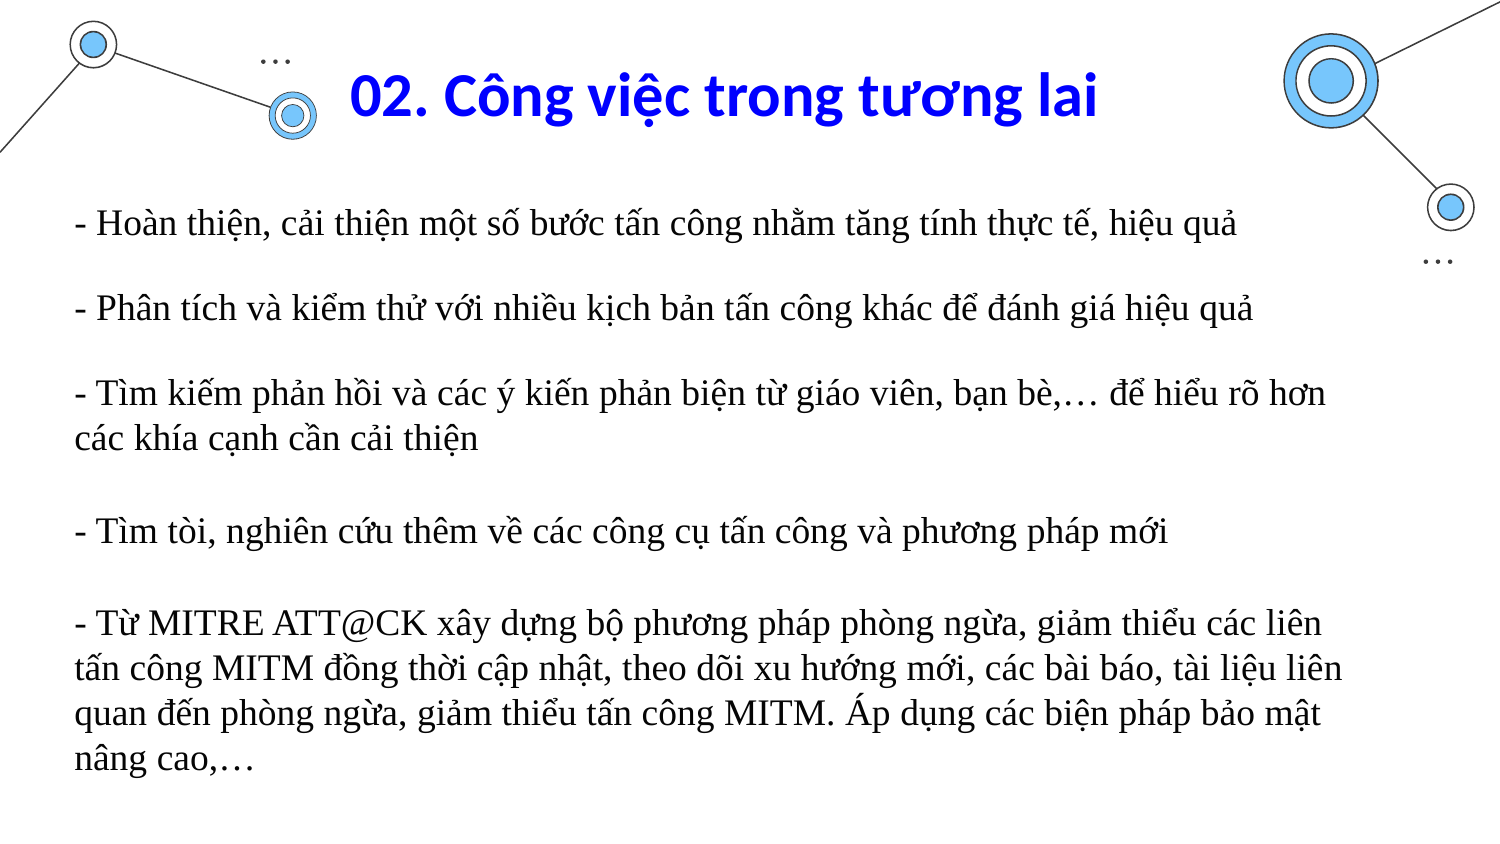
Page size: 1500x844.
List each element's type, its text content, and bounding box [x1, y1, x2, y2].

text_box - Tìm tòi, nghiên cứu thêm về các công cụ tấn công và phương pháp mới [59, 498, 1371, 559]
text_box 02. Công việc trong tương lai [334, 39, 1371, 166]
text_box - Tìm kiếm phản hồi và các ý kiến phản biện từ giáo viên, bạn bè,… để hiểu rõ hơn các khía cạnh cần cải thiện [59, 361, 1371, 466]
text_box - Hoàn thiện, cải thiện một số bước tấn công nhằm tăng tính thực tế, hiệu quả [59, 190, 1371, 251]
text_box - Từ MITRE ATT@CK xây dựng bộ phương pháp phòng ngừa, giảm thiểu các liên tấn công MITM đồng thời cập nhật, theo dõi xu hướng mới, các bài báo, tài liệu liên quan đến phòng ngừa, giảm thiểu tấn công MITM. Áp dụng các biện pháp bảo mật nâng cao,… [59, 590, 1371, 786]
text_box - Phân tích và kiểm thử với nhiều kịch bản tấn công khác để đánh giá hiệu quả [59, 275, 1371, 336]
